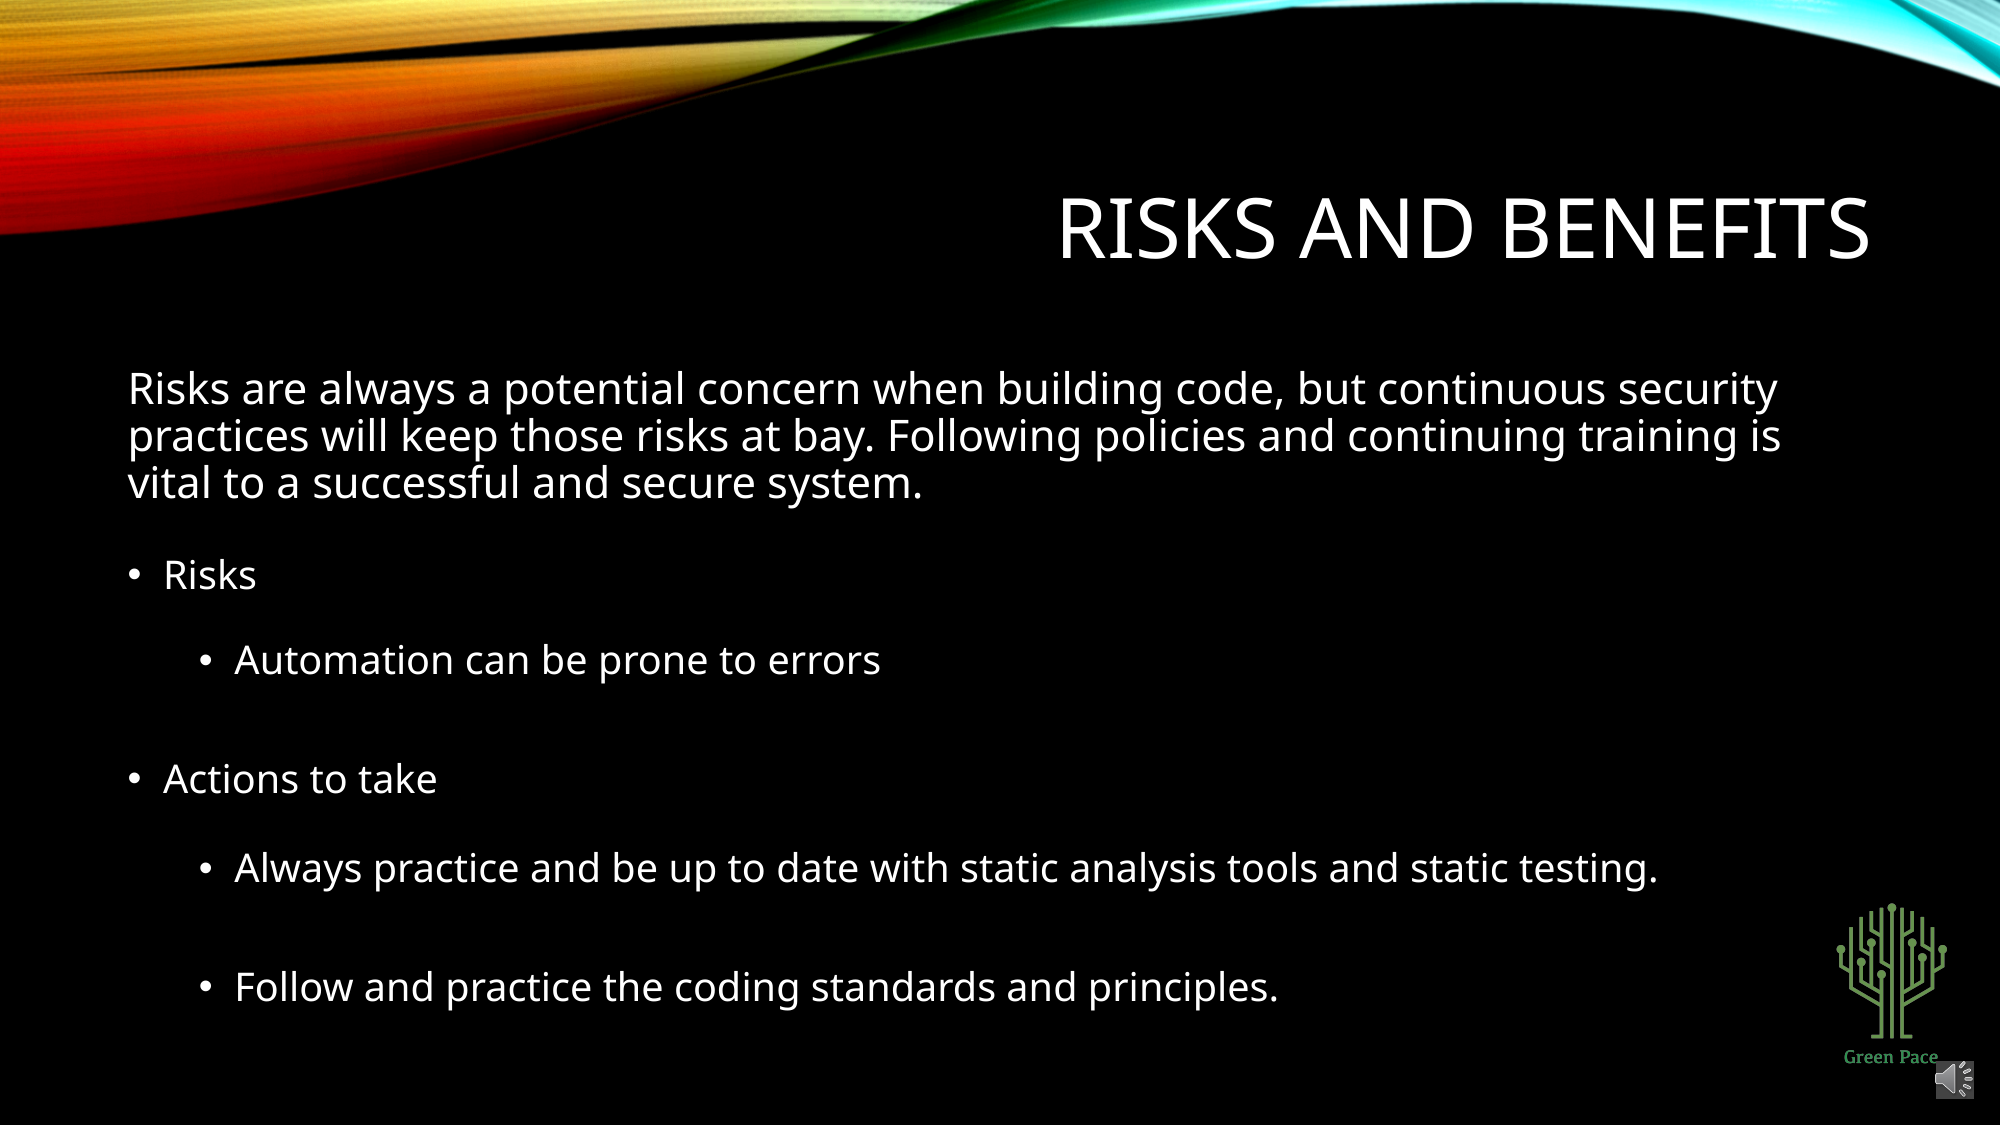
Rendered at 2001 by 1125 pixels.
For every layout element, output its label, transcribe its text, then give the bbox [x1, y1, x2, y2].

picture [1817, 892, 1976, 1101]
title RISKS AND BENEFITS [474, 125, 1888, 338]
picture [0, 0, 2000, 237]
list Risks are always a potential concern when building code, but continuous security practices will keep those risks at bay. Following policies and continuing training is vital to a successful and secure system. Risks Automation can be prone to errors Actions to take Always practice and be up to date with static analysis tools and static testing. Follow and practice the coding standards and principles. [112, 360, 1888, 1021]
